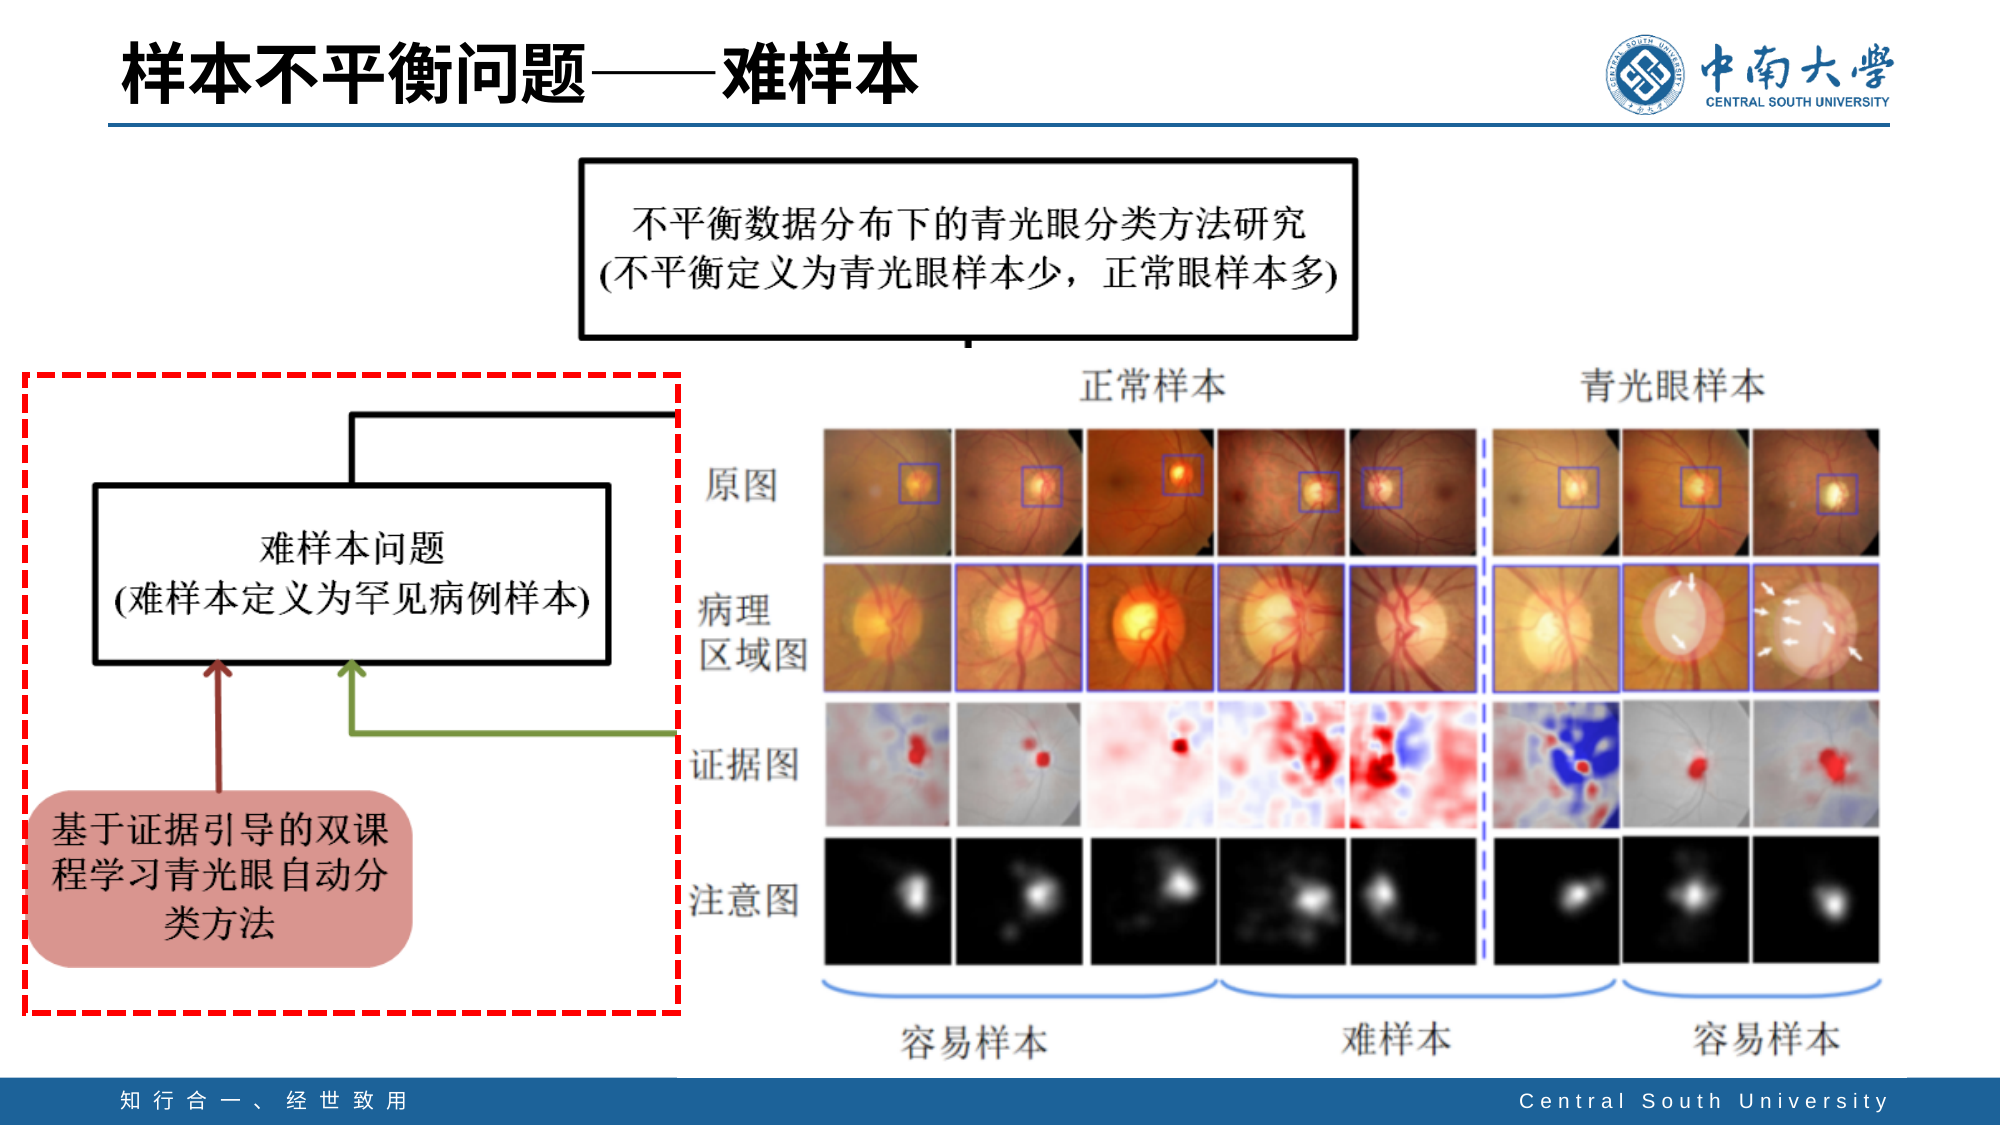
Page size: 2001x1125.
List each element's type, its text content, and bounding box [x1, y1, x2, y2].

picture [1595, 28, 1907, 121]
text_box 知行合一、经世致用 [105, 1080, 423, 1120]
picture [24, 157, 1907, 1078]
text_box [0, 1077, 2000, 1125]
text_box [24, 968, 676, 1014]
text_box Central South University [1504, 1080, 1902, 1120]
text_box 样本不平衡问题——难样本 [120, 0, 1013, 121]
